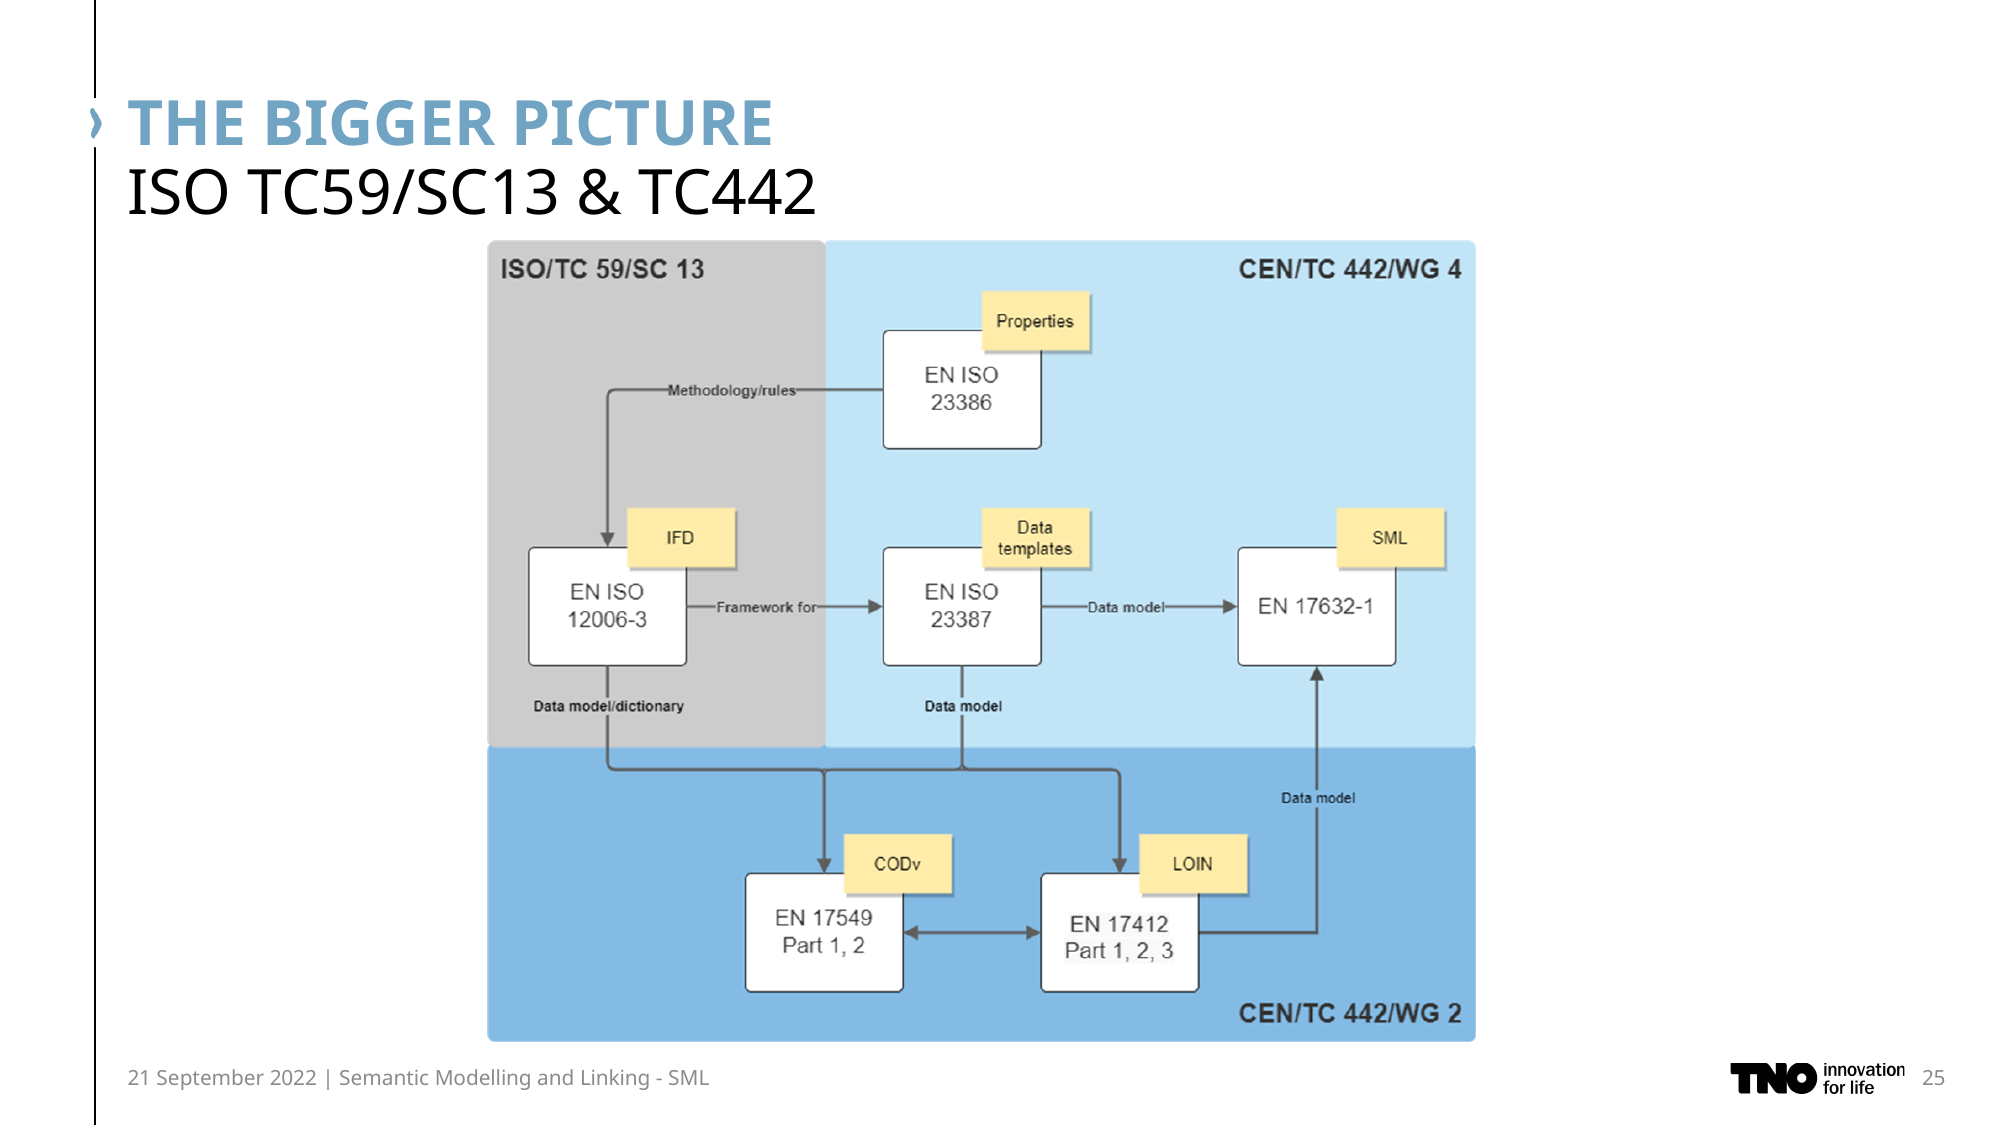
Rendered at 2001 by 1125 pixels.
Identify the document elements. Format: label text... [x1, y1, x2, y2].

footer 21 September 2022 | Semantic Modelling and Linking - SML [127, 1063, 1000, 1094]
title The bigger picture [127, 101, 1904, 146]
subtitle ISO TC59/SC13 & TC442 [127, 151, 1905, 209]
picture [88, 106, 102, 140]
list [1730, 1063, 1905, 1094]
picture [487, 240, 1476, 1042]
slide_number 25 [1907, 1063, 1977, 1094]
